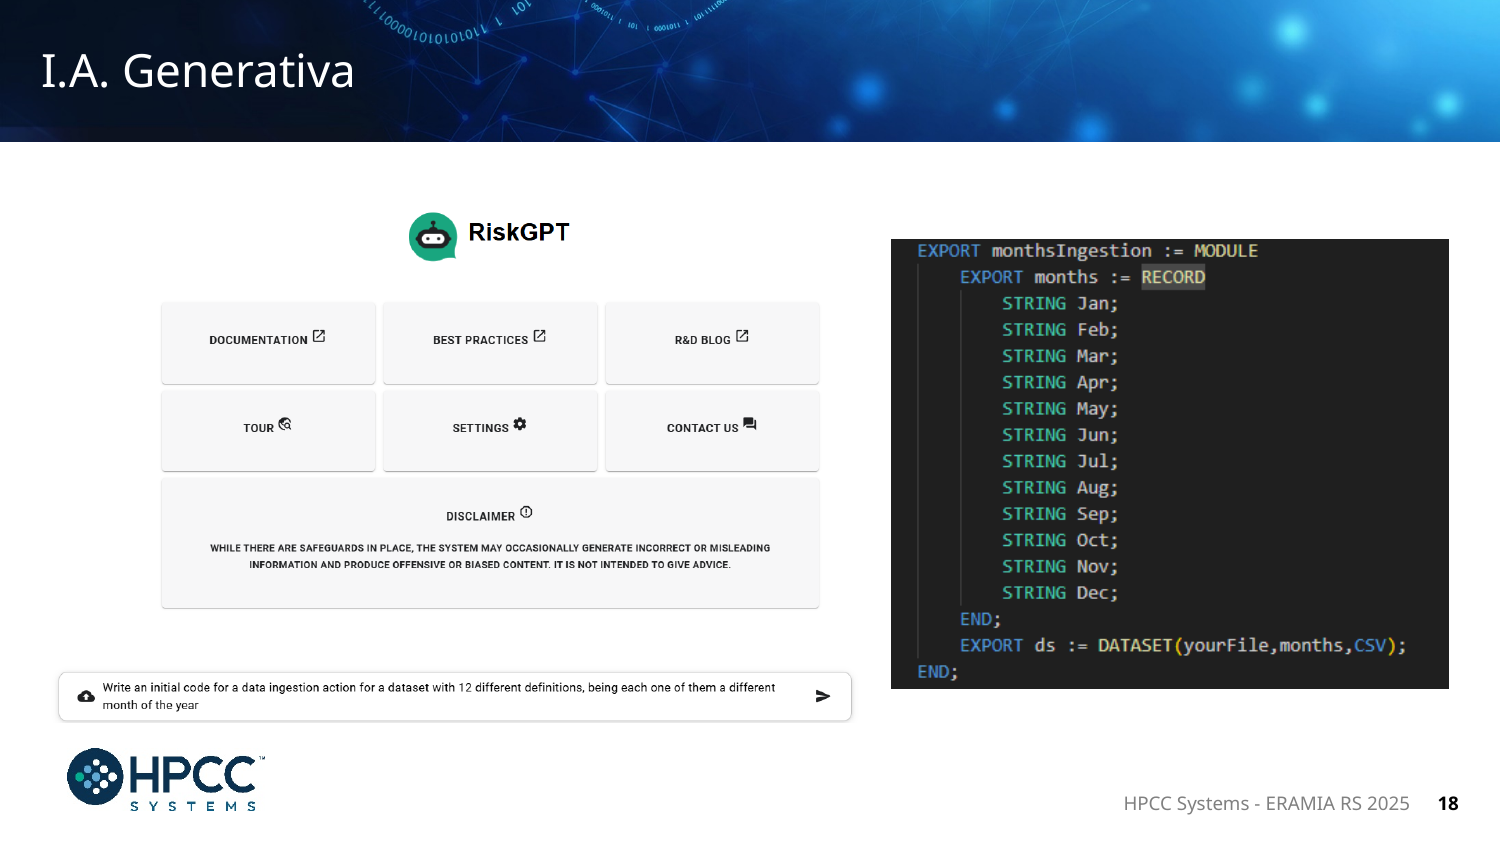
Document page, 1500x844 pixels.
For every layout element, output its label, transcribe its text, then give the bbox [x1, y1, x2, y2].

footer HPCC Systems - ERAMIA RS 2025 [851, 781, 1410, 827]
text_box [7, 729, 315, 838]
title I.A. Generativa [41, 48, 1458, 156]
picture [67, 748, 265, 811]
picture [51, 198, 1449, 723]
slide_number 18 [1410, 781, 1459, 827]
picture [0, 0, 1500, 142]
